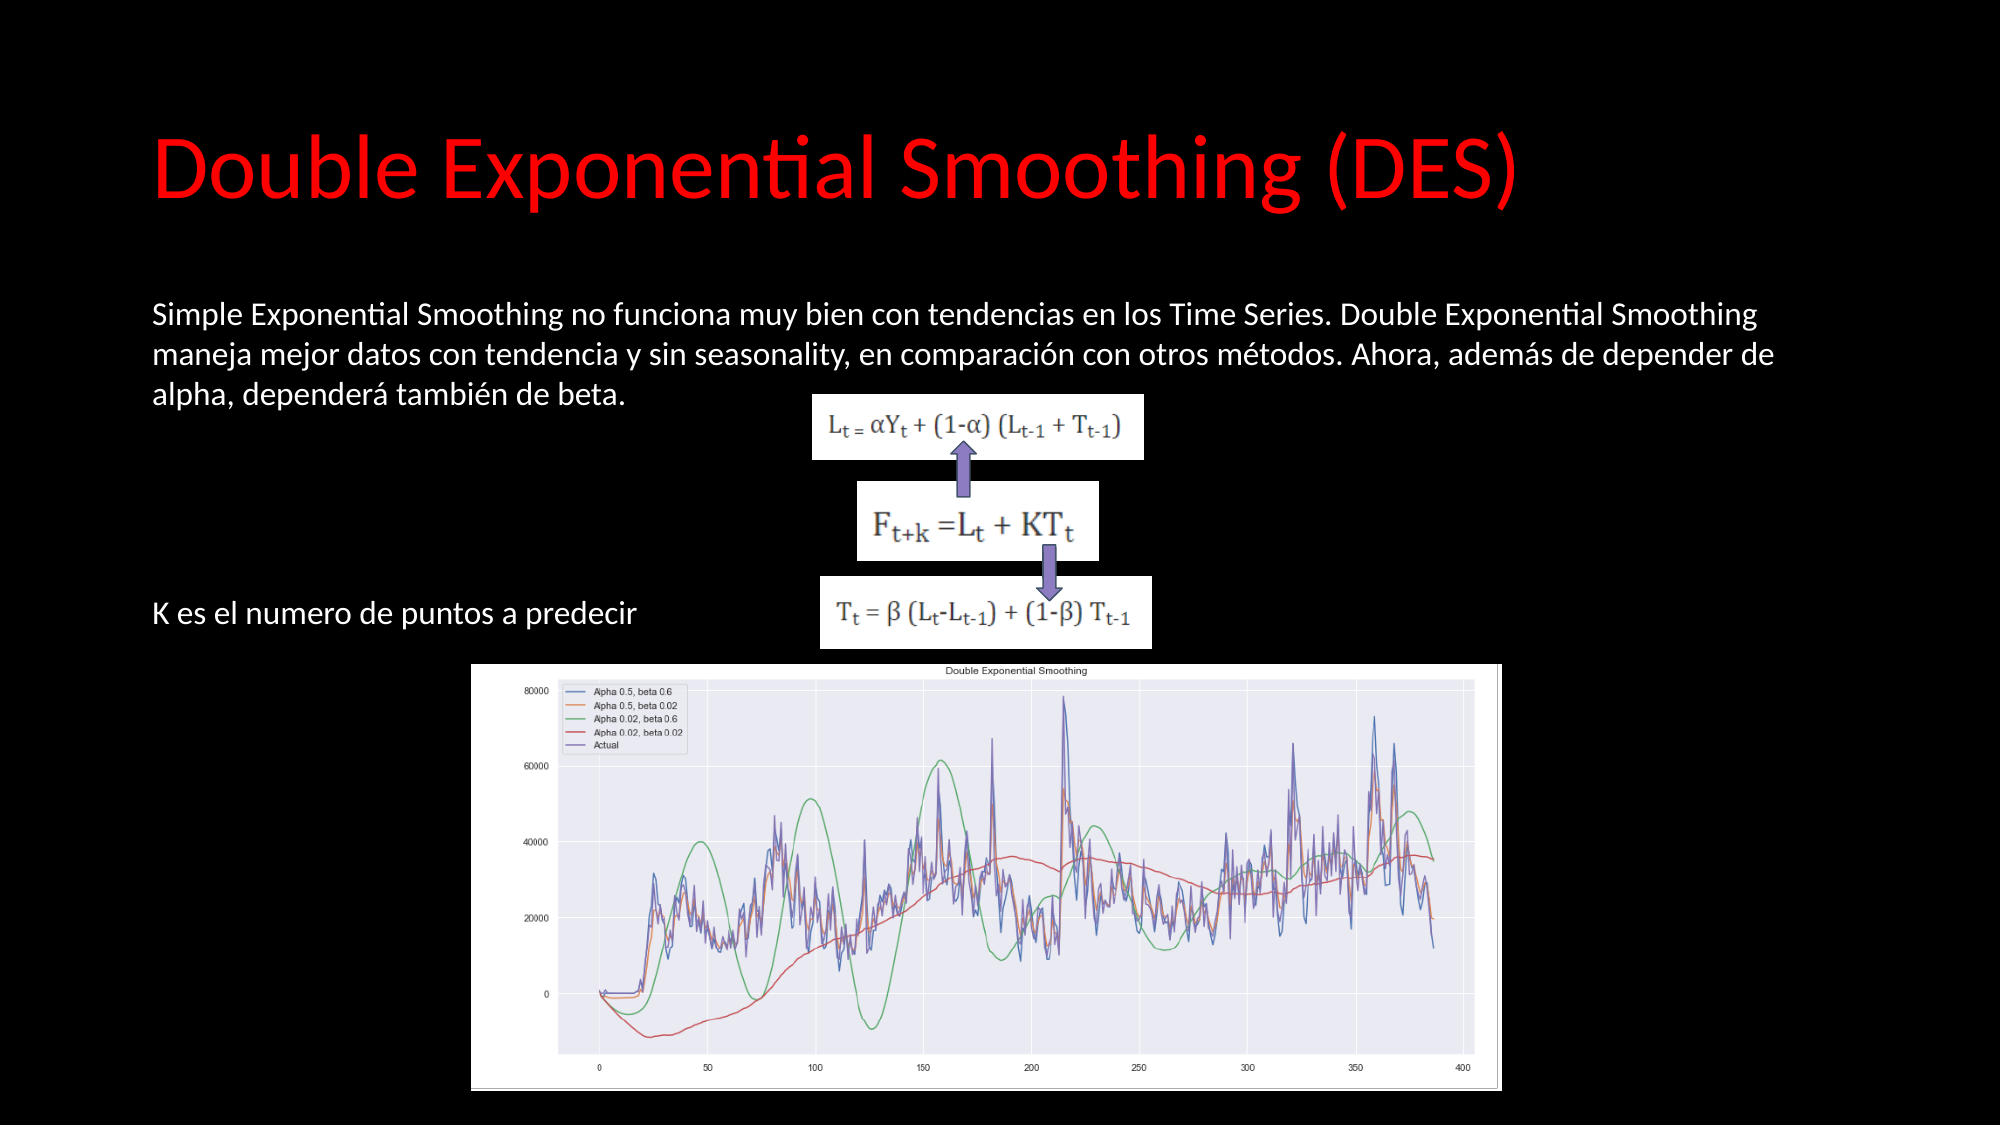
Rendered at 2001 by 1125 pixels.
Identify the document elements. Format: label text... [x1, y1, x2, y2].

text_box K es el numero de puntos a predecir [137, 576, 681, 649]
picture [811, 394, 1144, 460]
text_box [1043, 569, 1056, 574]
picture [857, 480, 1099, 561]
picture [470, 664, 1502, 1091]
text_box Simple Exponential Smoothing no funciona muy bien con tendencias en los Time Series. Double Exponential Smoothing maneja mejor datos con tendencia y sin seasonality, en comparación con otros métodos. Ahora, además de depender de alpha, dependerá también de beta. [137, 277, 1849, 438]
text_box Double Exponential Smoothing (DES) [137, 59, 1863, 278]
text_box [957, 468, 970, 479]
picture [820, 576, 1153, 649]
